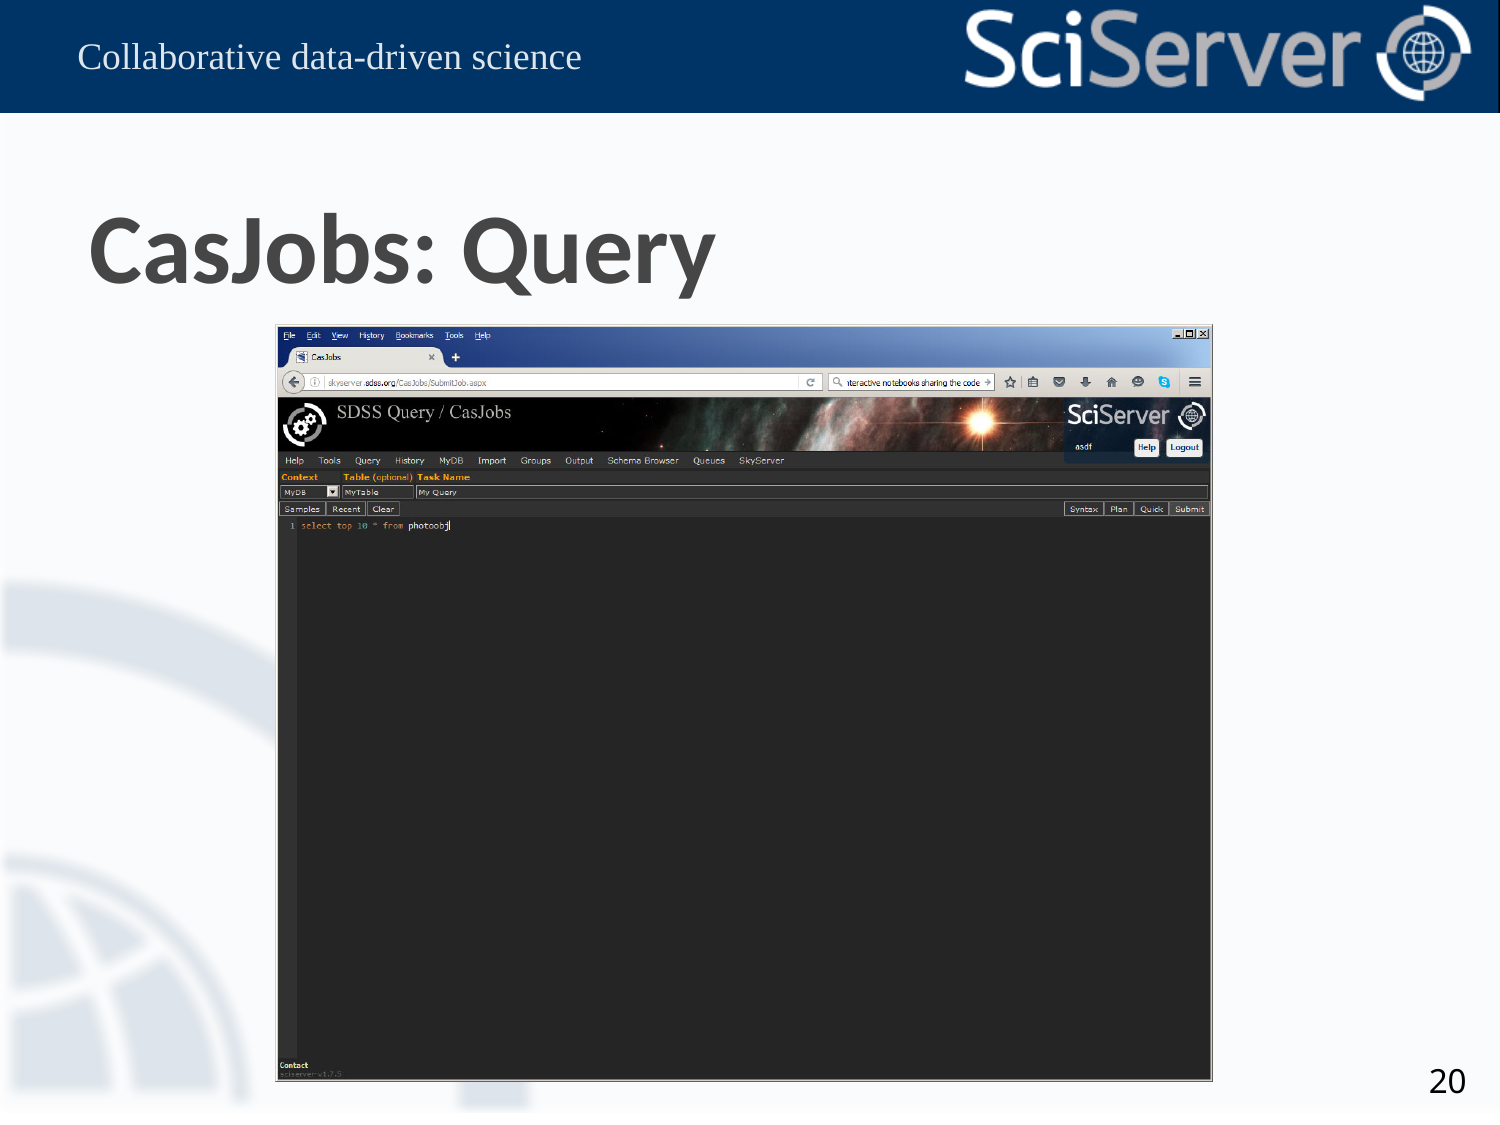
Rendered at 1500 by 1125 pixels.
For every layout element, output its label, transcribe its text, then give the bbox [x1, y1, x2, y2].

slide_number 20 [1400, 1038, 1482, 1113]
title CasJobs: Query [75, 162, 1425, 325]
picture [0, 0, 1500, 113]
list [274, 324, 1213, 1082]
